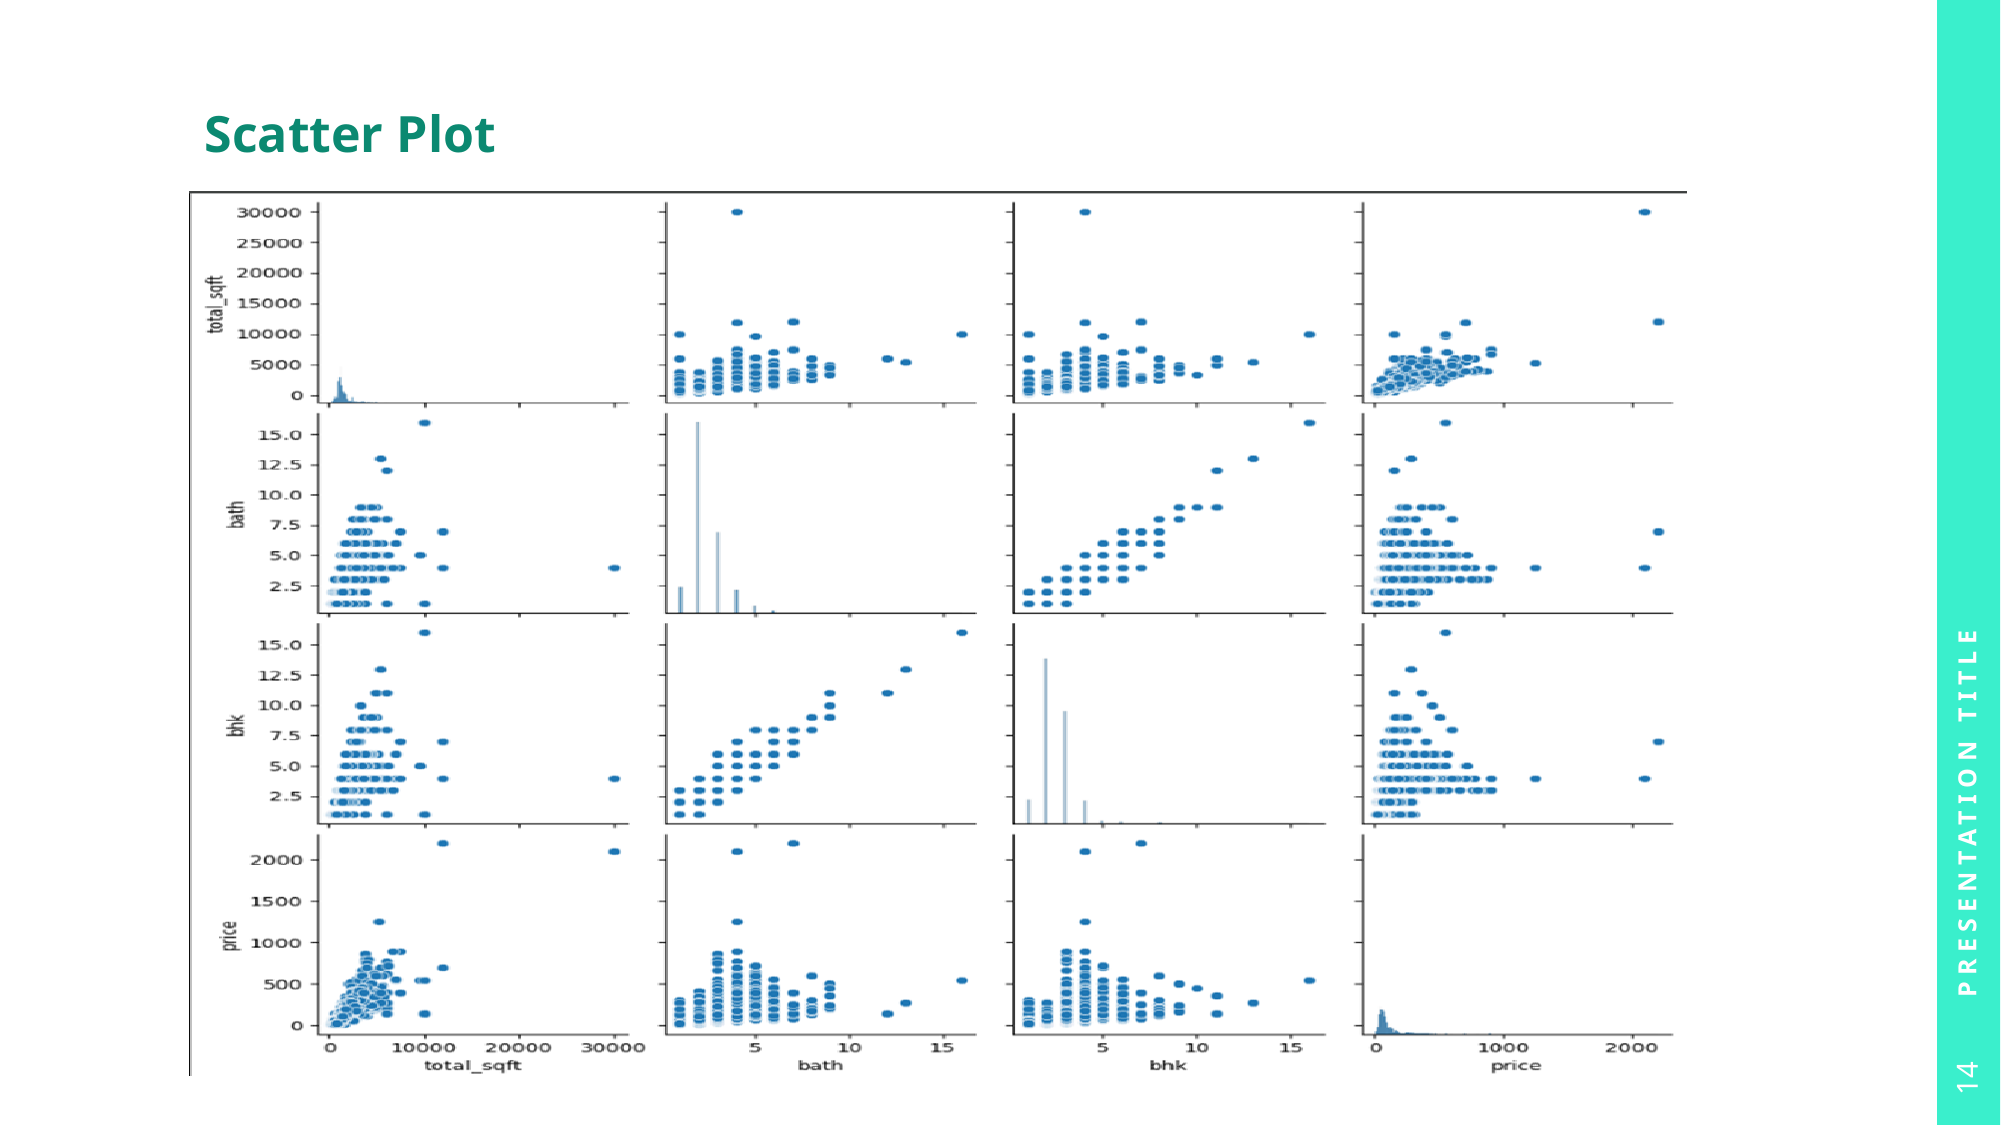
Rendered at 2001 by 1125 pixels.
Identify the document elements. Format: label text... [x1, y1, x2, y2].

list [189, 191, 1687, 1076]
footer Presentation Title [1937, 0, 2000, 1032]
slide_number 14 [1937, 1032, 2000, 1125]
text_box Scatter Plot [189, 94, 1422, 170]
